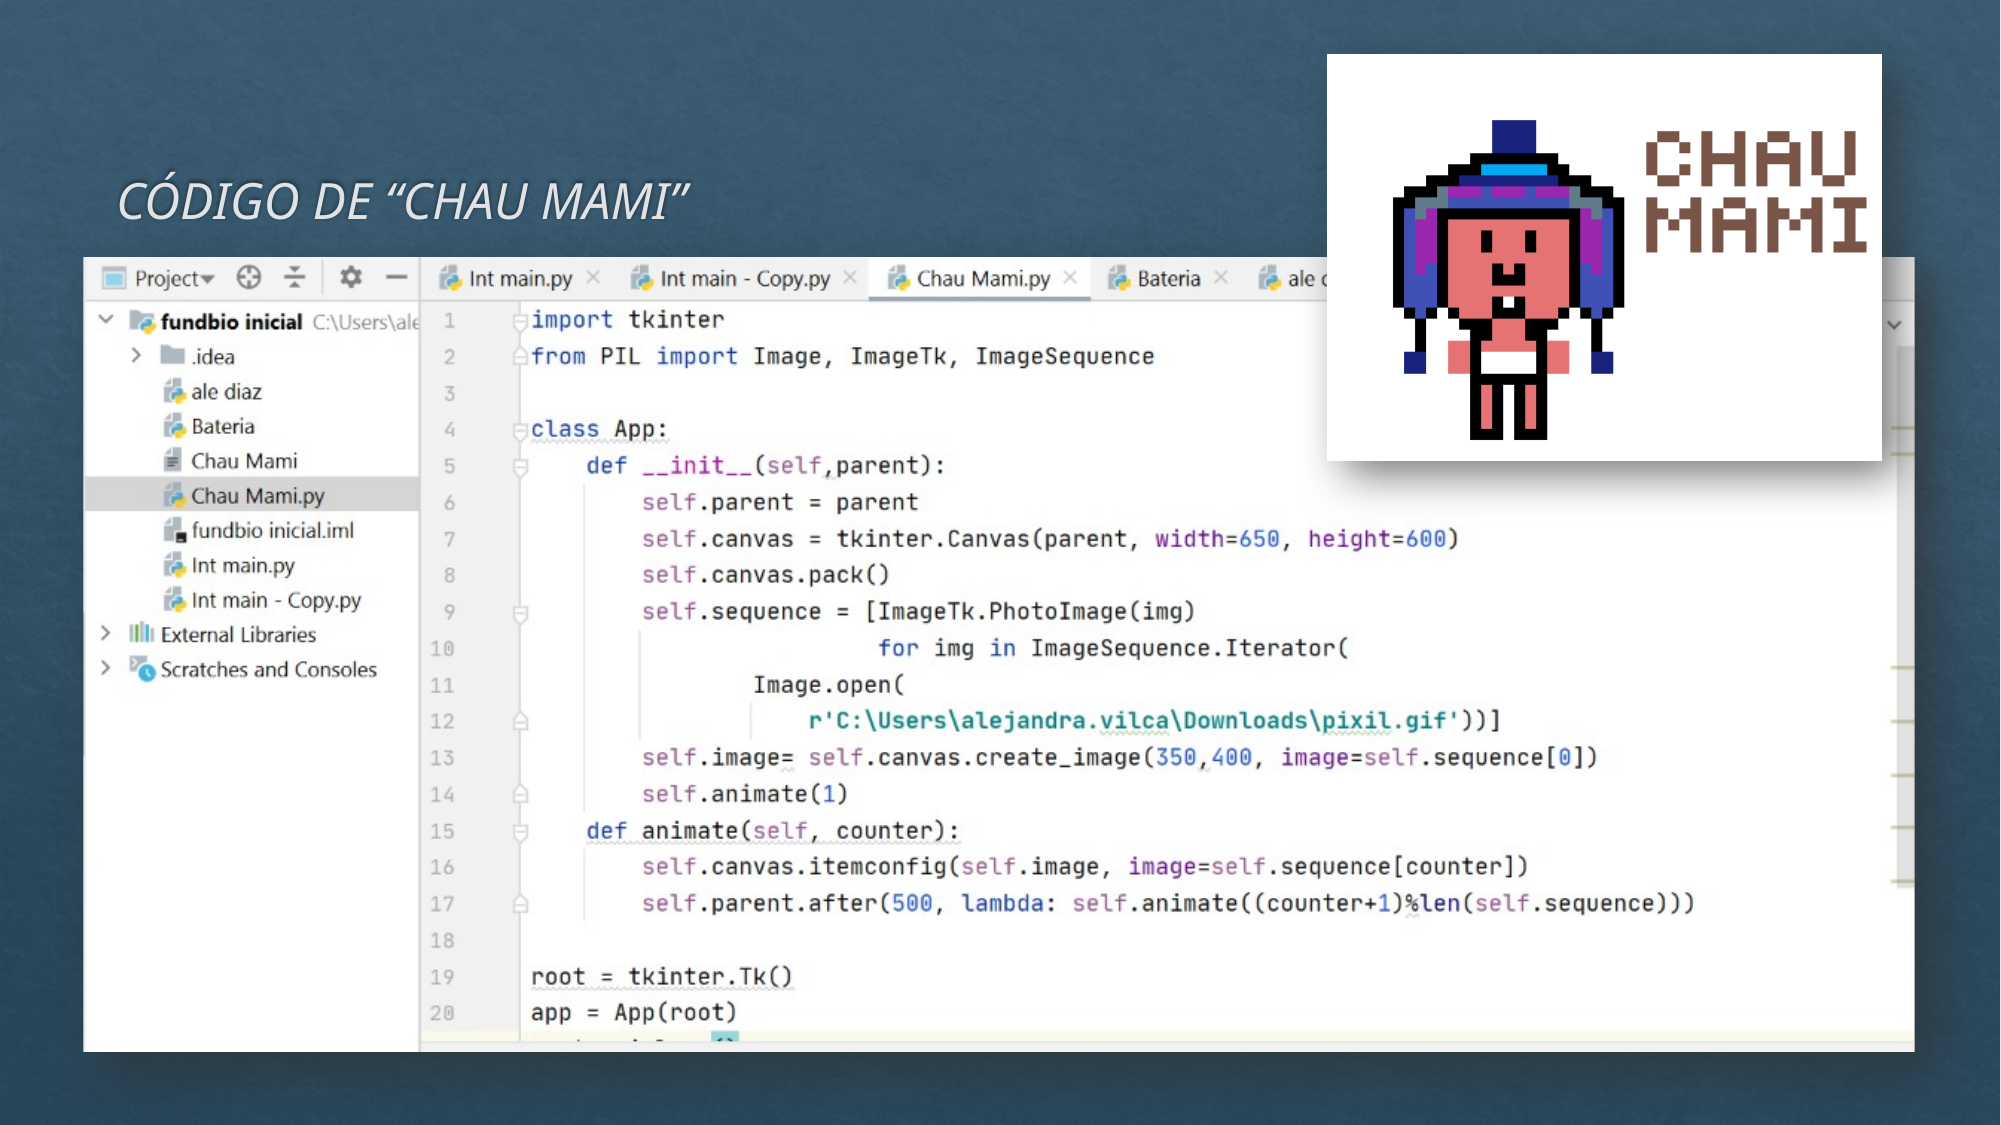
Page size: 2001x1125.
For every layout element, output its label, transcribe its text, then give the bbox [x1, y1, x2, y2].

text_box CÓDIGO DE “CHAU MAMI” [0, 127, 941, 271]
picture [83, 54, 1915, 1052]
